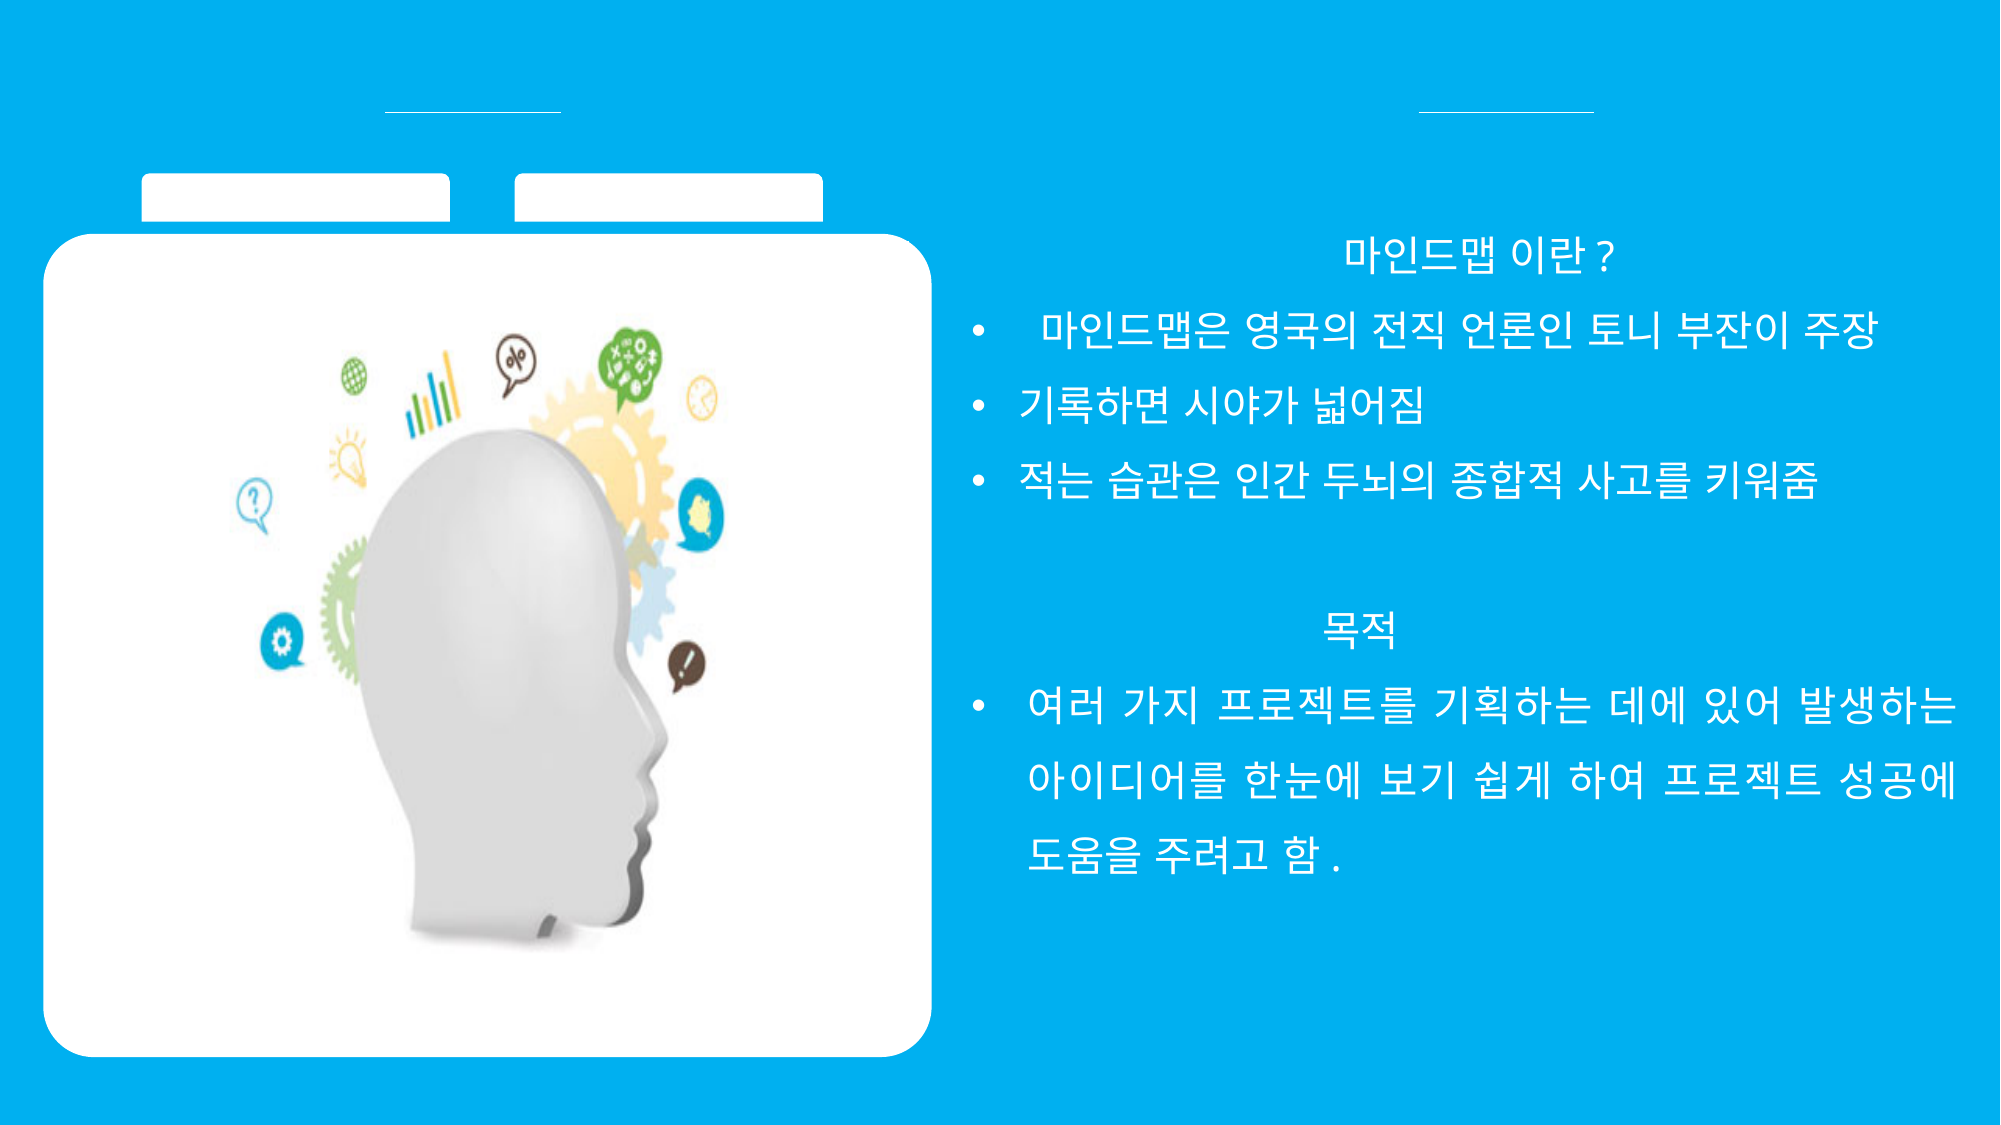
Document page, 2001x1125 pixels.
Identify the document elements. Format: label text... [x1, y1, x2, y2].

text_box 마인드맵 이란? 마인드맵은 영국의 전직 언론인 토니 부잔이 주장 기록하면 시야가 넓어짐 적는 습관은 인간 두뇌의 종합적 사고를 키워줌 목적 여러 가지 프로젝트를 기획하는 데에 있어 발생하는 아이디어를 한눈에 보기 쉽게 하여 프로젝트 성공에 도움을 주려고 함. [956, 197, 1974, 1125]
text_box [43, 173, 932, 1058]
picture [68, 241, 909, 1042]
